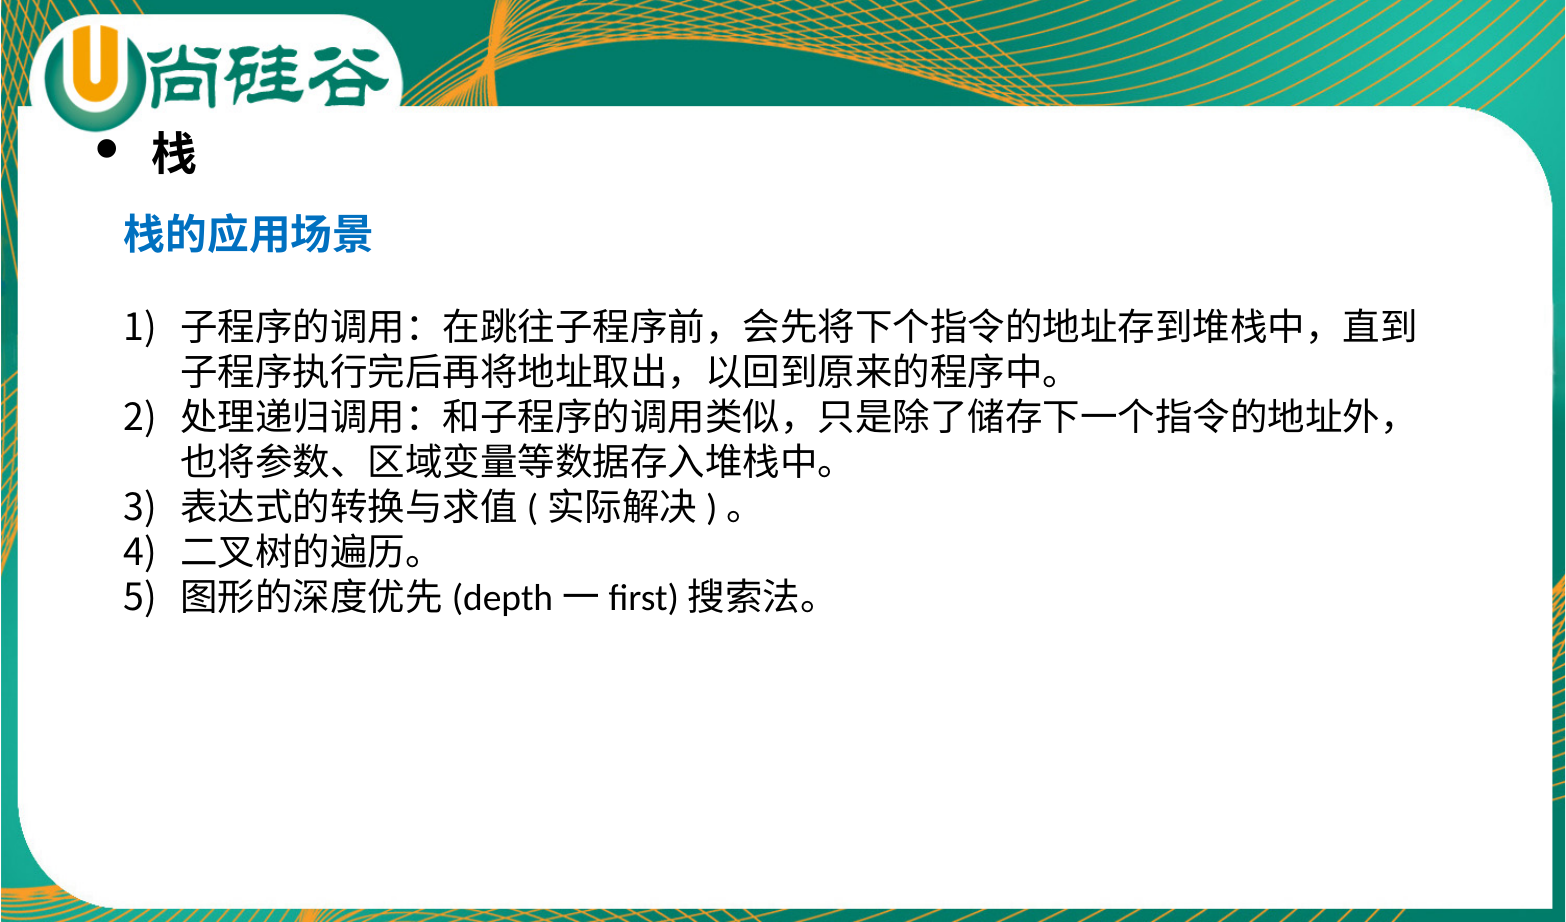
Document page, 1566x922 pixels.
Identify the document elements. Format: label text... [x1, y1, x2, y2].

text_box 栈 [79, 123, 1325, 188]
picture [0, 0, 1566, 922]
text_box 栈的应用场景 子程序的调用：在跳往子程序前，会先将下个指令的地址存到堆栈中，直到子程序执行完后再将地址取出，以回到原来的程序中。 处理递归调用：和子程序的调用类似，只是除了储存下一个指令的地址外，也将参数、区域变量等数据存入堆栈中。 表达式的转换与求值(实际解决)。 二叉树的遍历。 图形的深度优先(depth一first)搜索法。 [109, 200, 1445, 806]
